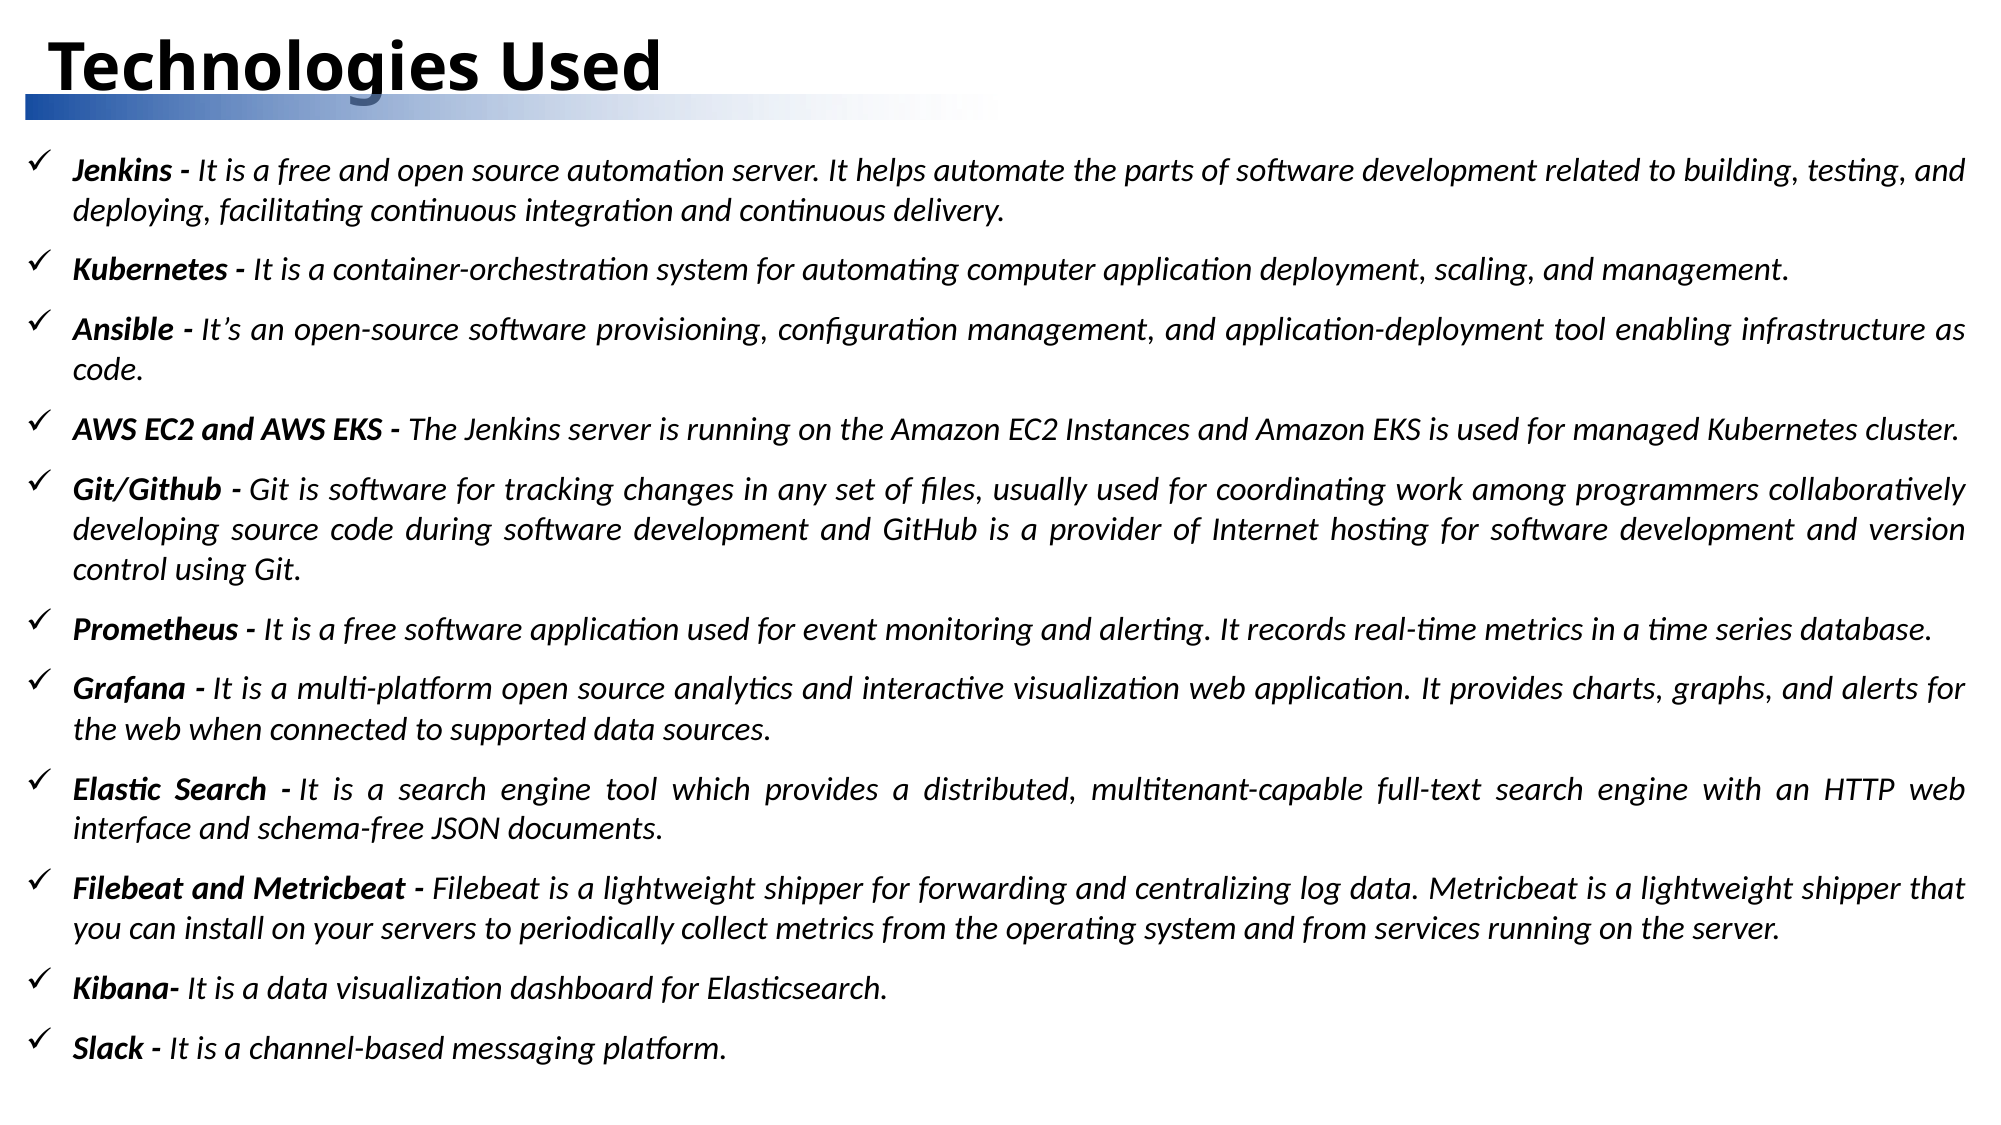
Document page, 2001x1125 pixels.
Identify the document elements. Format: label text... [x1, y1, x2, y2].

text_box Jenkins - It is a free and open source automation server. It helps automate the parts of software development related to building, testing, and deploying, facilitating continuous integration and continuous delivery. Kubernetes - It is a container-orchestration system for automating computer application deployment, scaling, and management. Ansible - It’s an open-source software provisioning, configuration management, and application-deployment tool enabling infrastructure as code. AWS EC2 and AWS EKS - The Jenkins server is running on the Amazon EC2 Instances and Amazon EKS is used for managed Kubernetes cluster. Git/Github - Git is software for tracking changes in any set of files, usually used for coordinating work among programmers collaboratively developing source code during software development and GitHub is a provider of Internet hosting for software development and version control using Git. Prometheus - It is a free software application used for event monitoring and alerting. It records real-time metrics in a time series database. Grafana - It is a multi-platform open source analytics and interactive visualization web application. It provides charts, graphs, and alerts for the web when connected to supported data sources. Elastic Search - It is a search engine tool which provides a distributed, multitenant-capable full-text search engine with an HTTP web interface and schema-free JSON documents. Filebeat and Metricbeat - Filebeat is a lightweight shipper for forwarding and centralizing log data. Metricbeat is a lightweight shipper that you can install on your servers to periodically collect metrics from the operating system and from services running on the server. Kibana- It is a data visualization dashboard for Elasticsearch. Slack - It is a channel-based messaging platform. [11, 140, 1984, 1074]
picture [25, 94, 998, 120]
text_box Technologies Used [48, 0, 845, 94]
